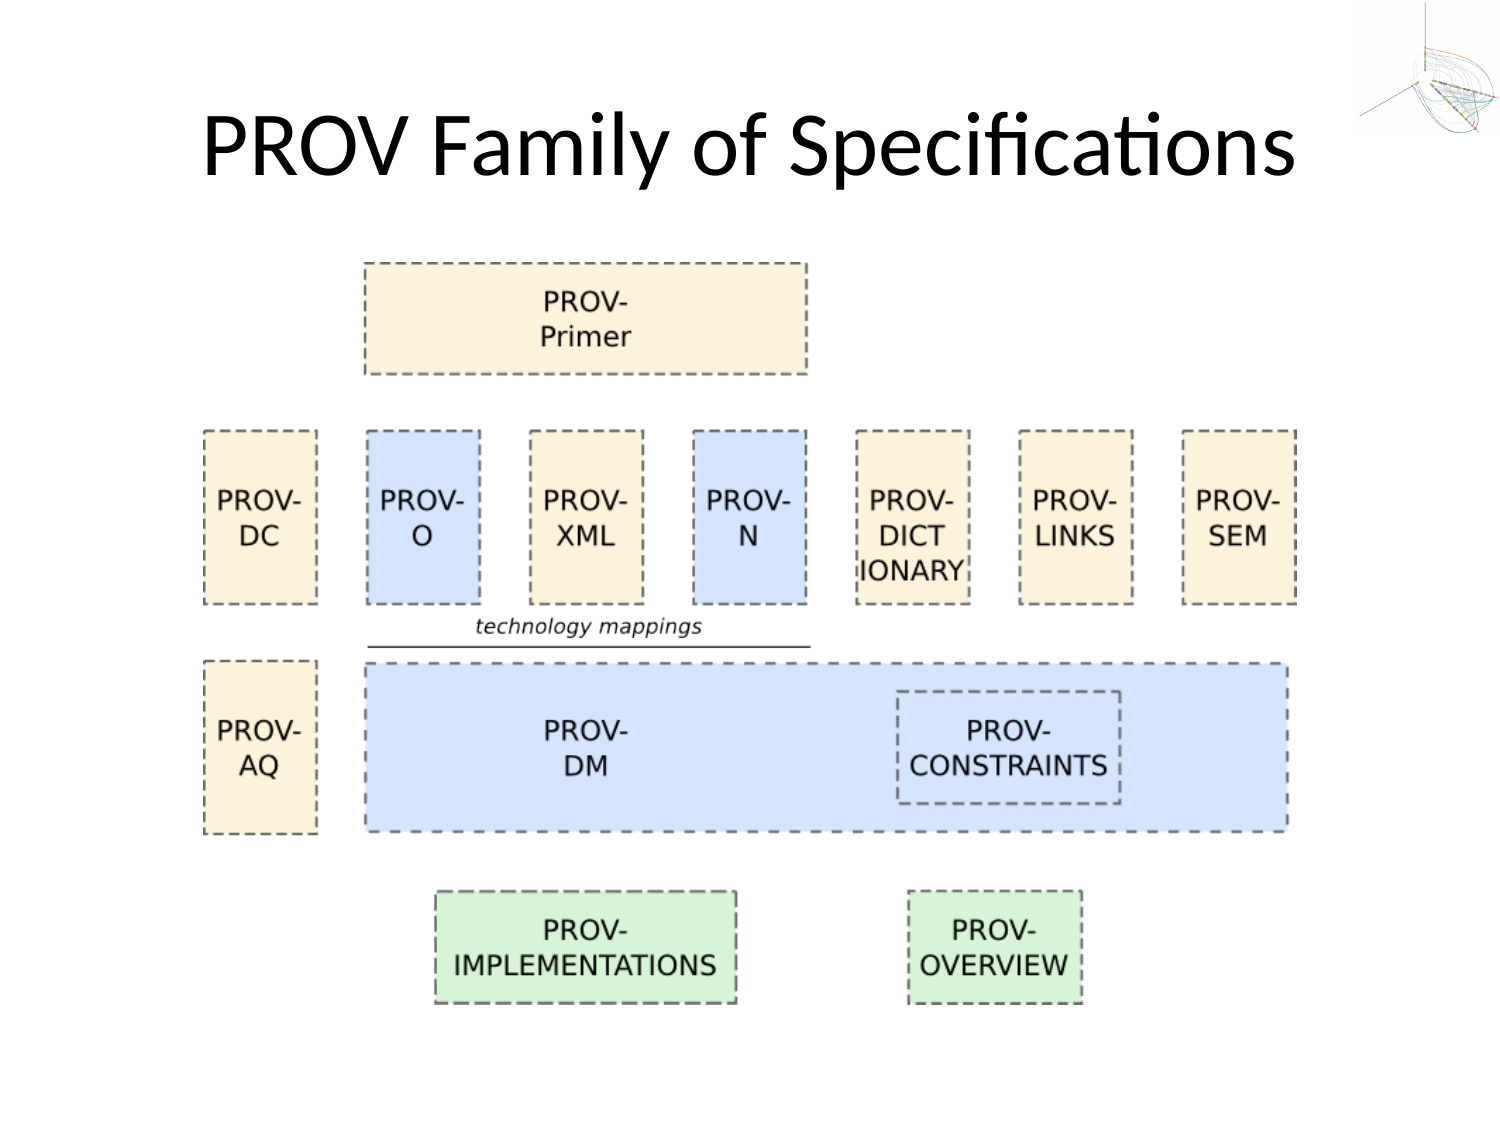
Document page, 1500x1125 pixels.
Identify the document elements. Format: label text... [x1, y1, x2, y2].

title PROV Family of Specifications [75, 45, 1425, 233]
picture [1356, 0, 1500, 135]
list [74, 262, 1426, 1006]
